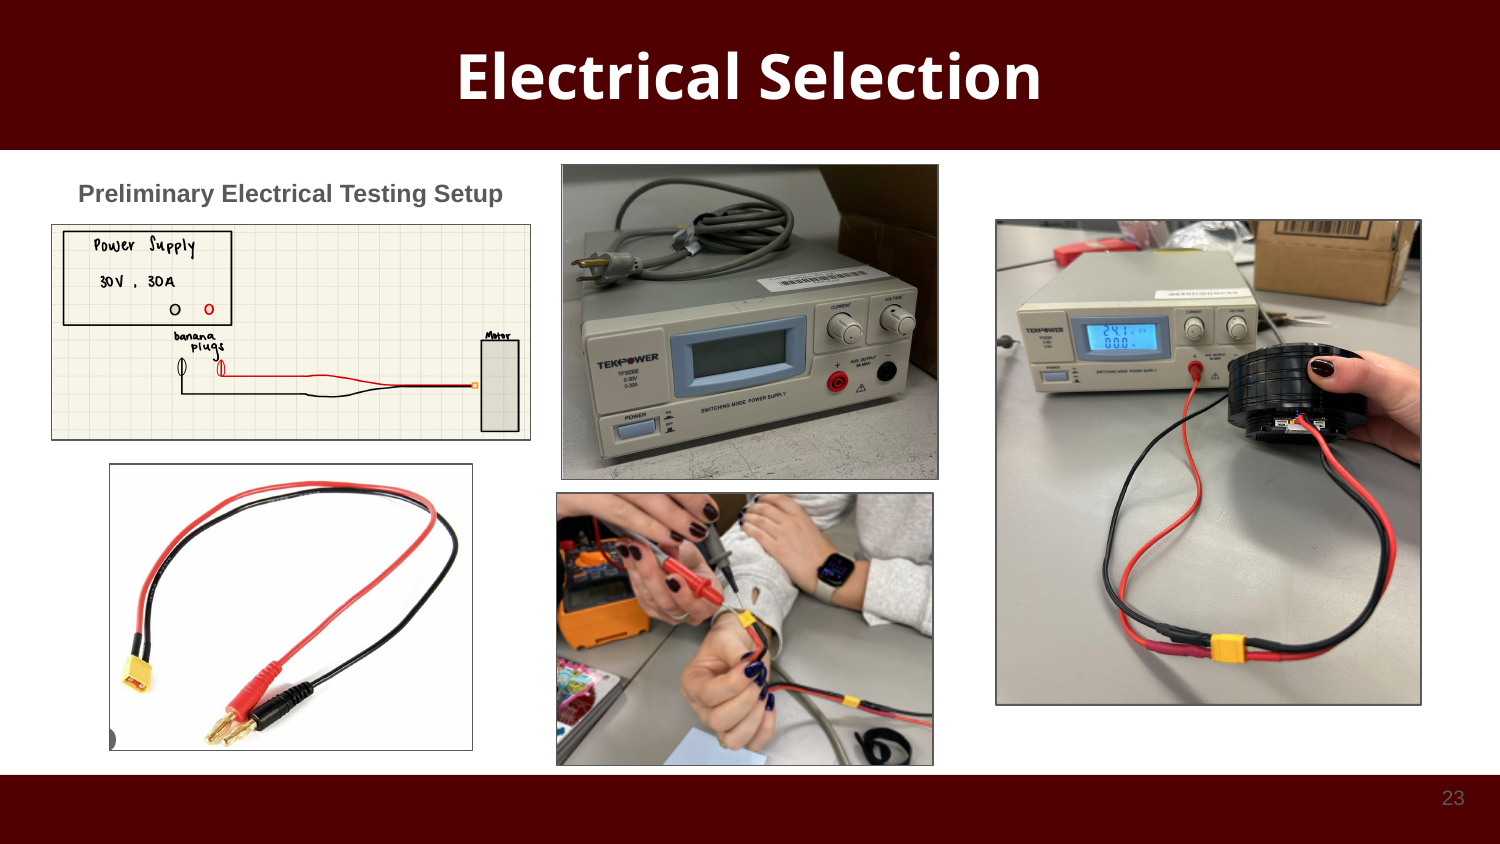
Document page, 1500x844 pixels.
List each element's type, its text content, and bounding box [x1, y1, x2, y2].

picture [110, 464, 473, 750]
title [0, 774, 1500, 844]
slide_number ‹#› [1389, 764, 1480, 830]
picture [556, 493, 933, 766]
picture [562, 164, 938, 479]
text_box Preliminary Electrical Testing Setup [59, 162, 523, 198]
title Electrical Selection [0, 0, 1500, 150]
picture [996, 220, 1421, 705]
picture [52, 224, 531, 440]
